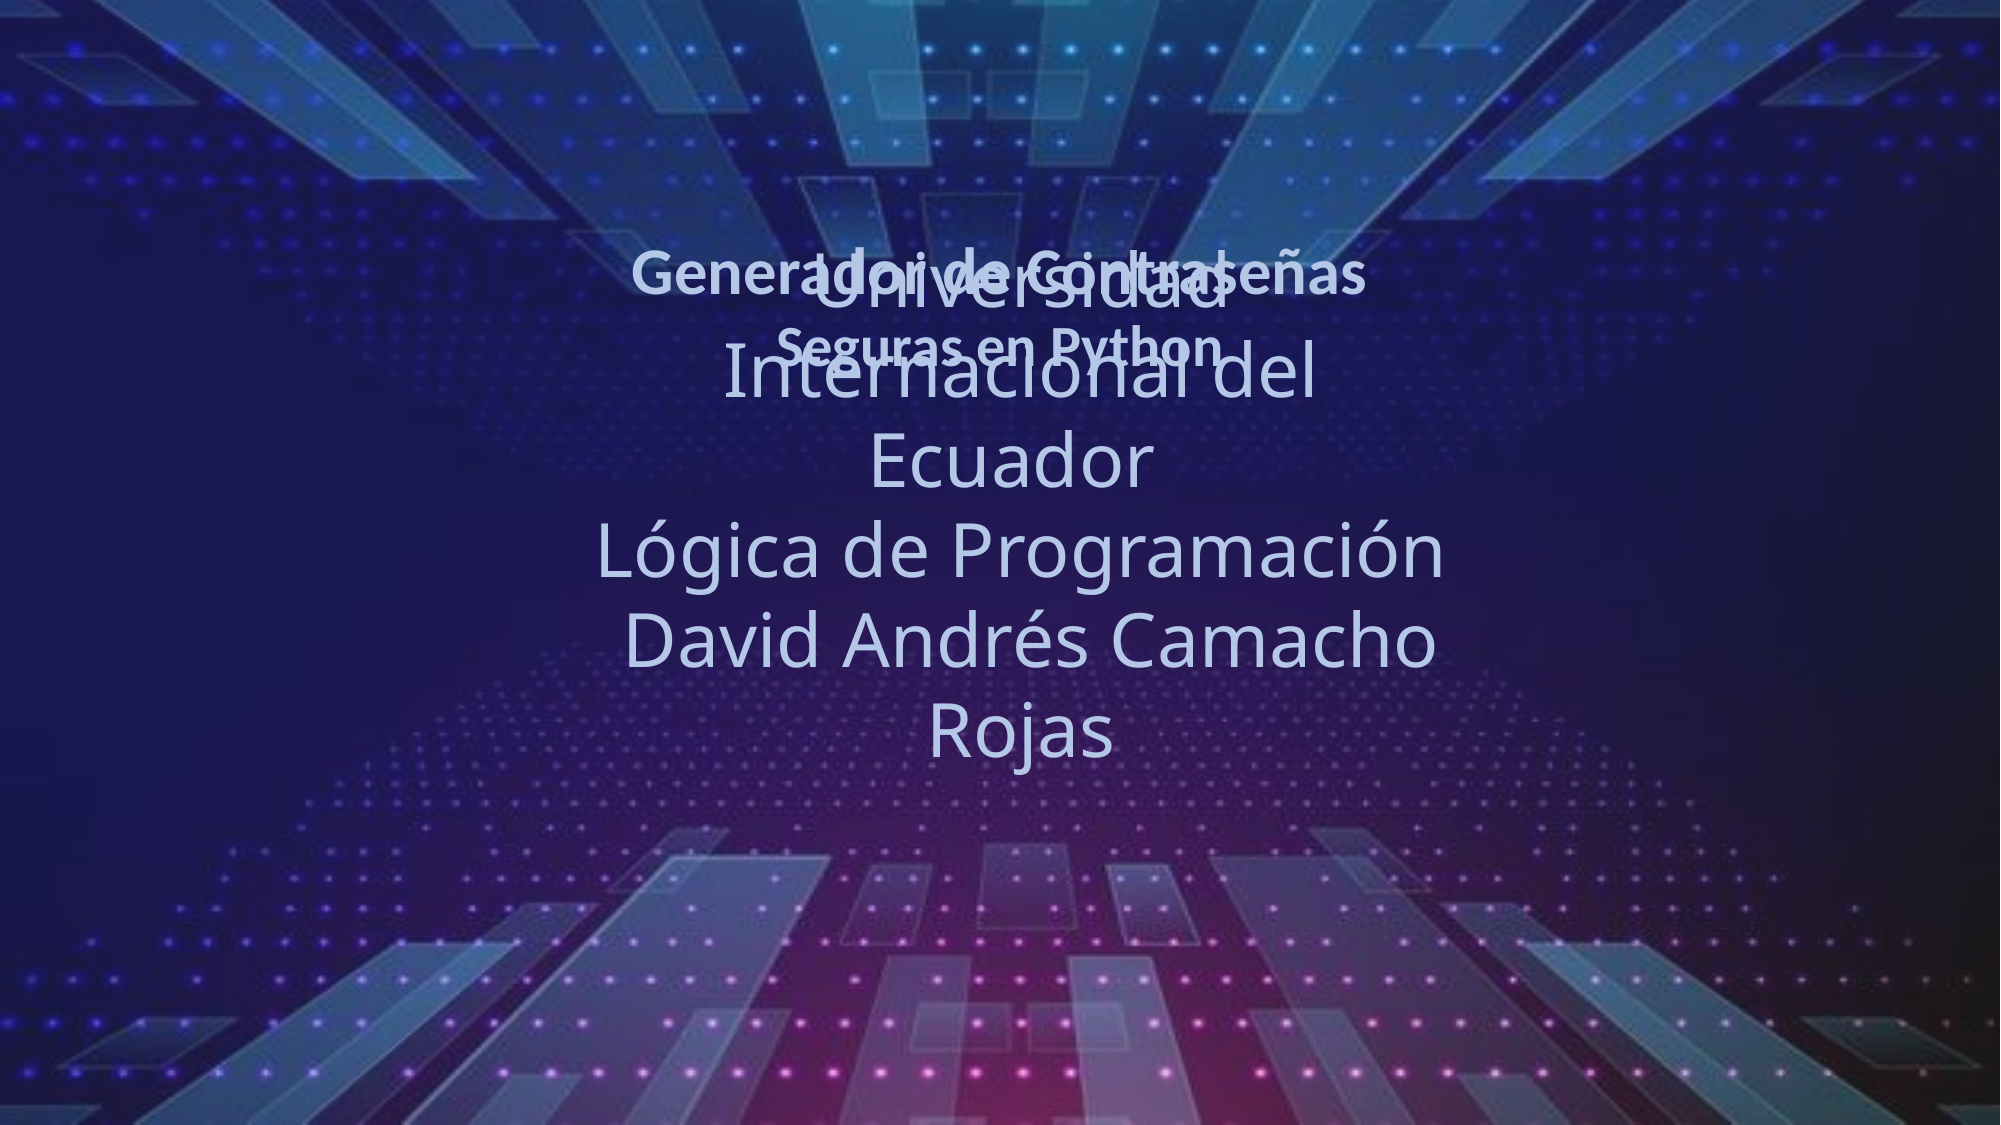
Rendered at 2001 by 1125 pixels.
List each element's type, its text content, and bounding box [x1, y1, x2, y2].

text_box Universidad Internacional del Ecuador Lógica de Programación David Andrés Camacho Rojas [556, 303, 1487, 701]
text_box Generador de Contraseñas Seguras en Python [556, 224, 1444, 407]
